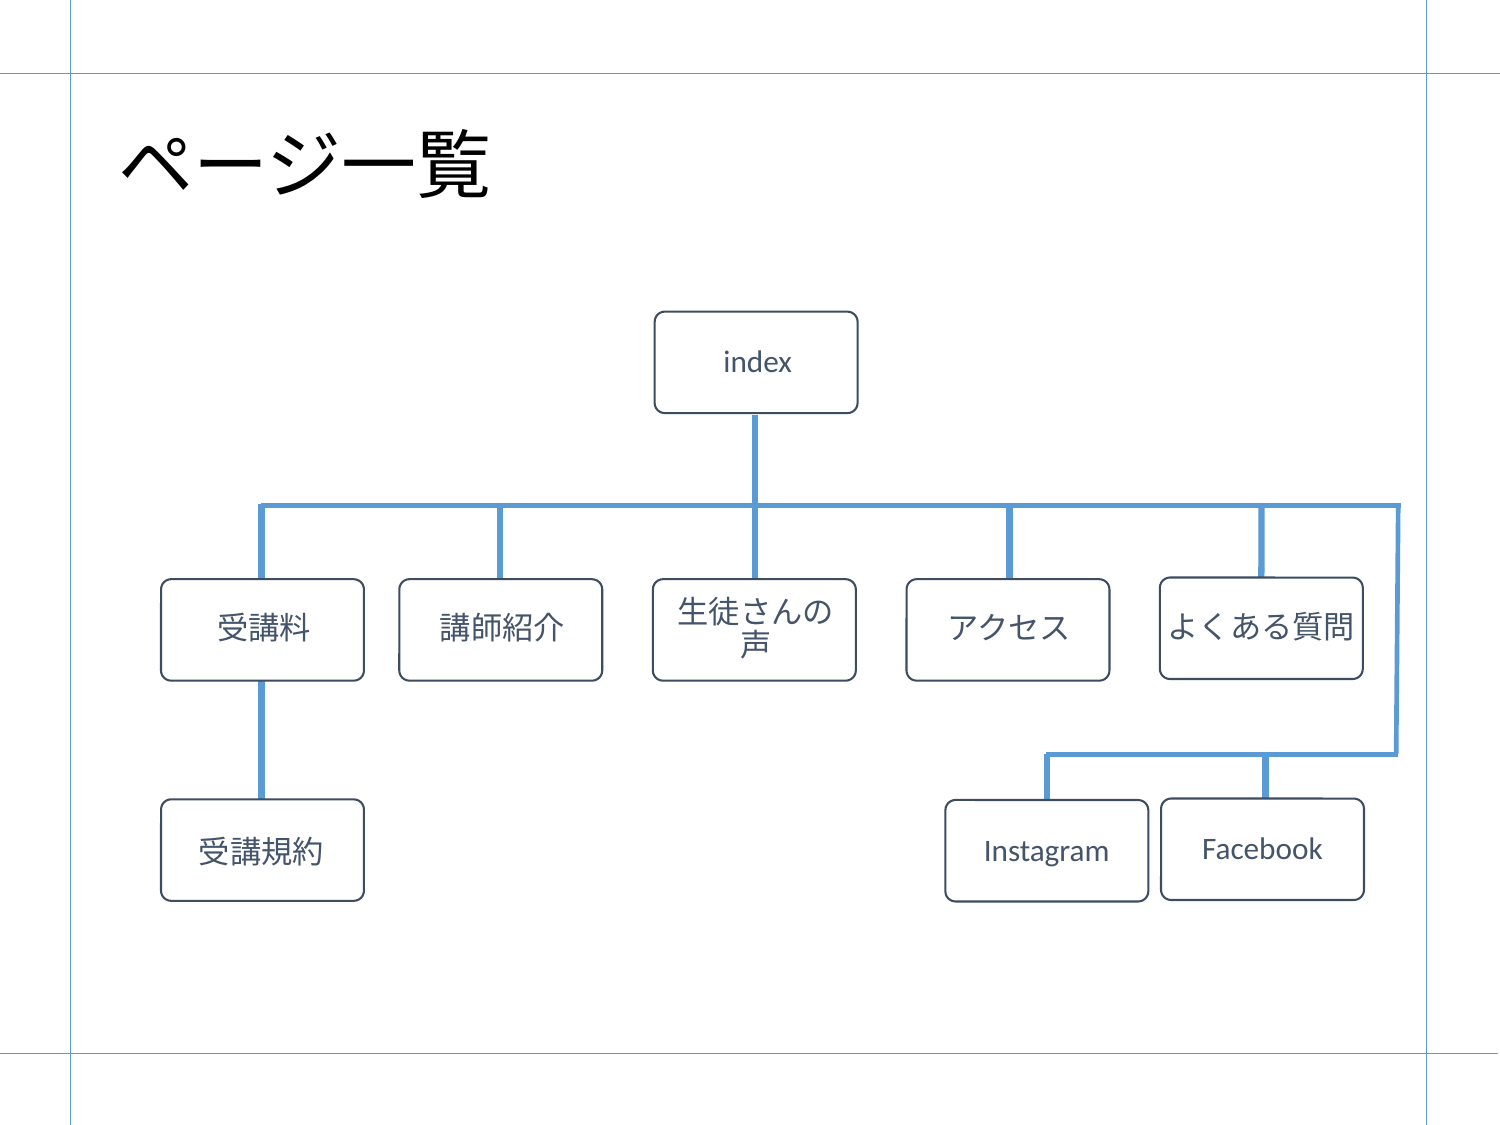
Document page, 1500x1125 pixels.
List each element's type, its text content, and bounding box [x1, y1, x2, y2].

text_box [945, 799, 1149, 902]
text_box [161, 307, 1380, 967]
title ページ一覧 [103, 59, 1397, 278]
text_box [161, 799, 364, 901]
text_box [1161, 798, 1364, 900]
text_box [1159, 577, 1363, 679]
